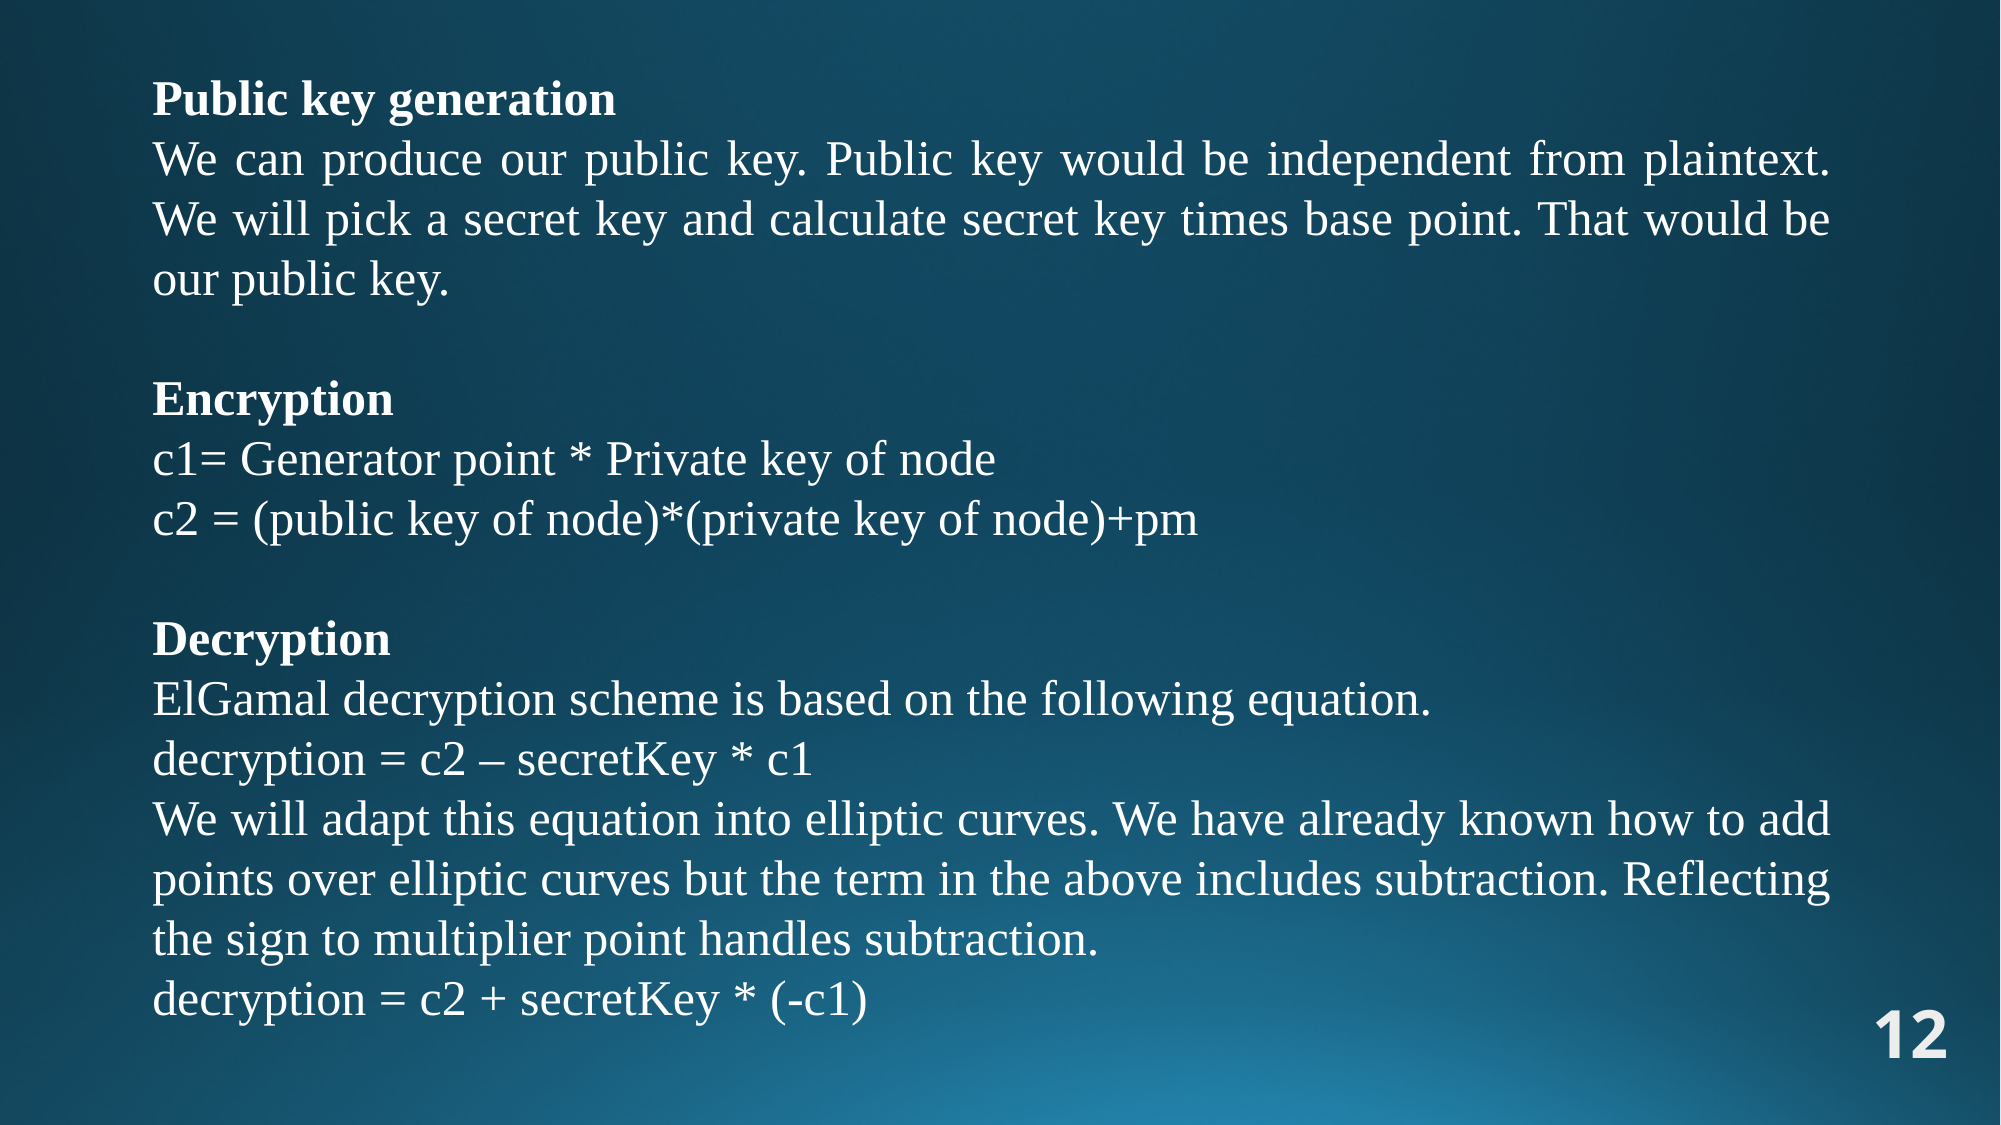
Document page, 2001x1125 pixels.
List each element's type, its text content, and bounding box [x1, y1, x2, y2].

picture [0, 0, 2001, 1125]
slide_number 12 [1513, 1006, 1964, 1067]
text_box Public key generation We can produce our public key. Public key would be independent from plaintext. We will pick a secret key and calculate secret key times base point. That would be our public key. Encryption c1= Generator point * Private key of node c2 = (public key of node)*(private key of node)+pm Decryption ElGamal decryption scheme is based on the following equation. decryption = c2 – secretKey * c1 We will adapt this equation into elliptic curves. We have already known how to add points over elliptic curves but the term in the above includes subtraction. Reflecting the sign to multiplier point handles subtraction. decryption = c2 + secretKey * (-c1) [137, 58, 1848, 1033]
